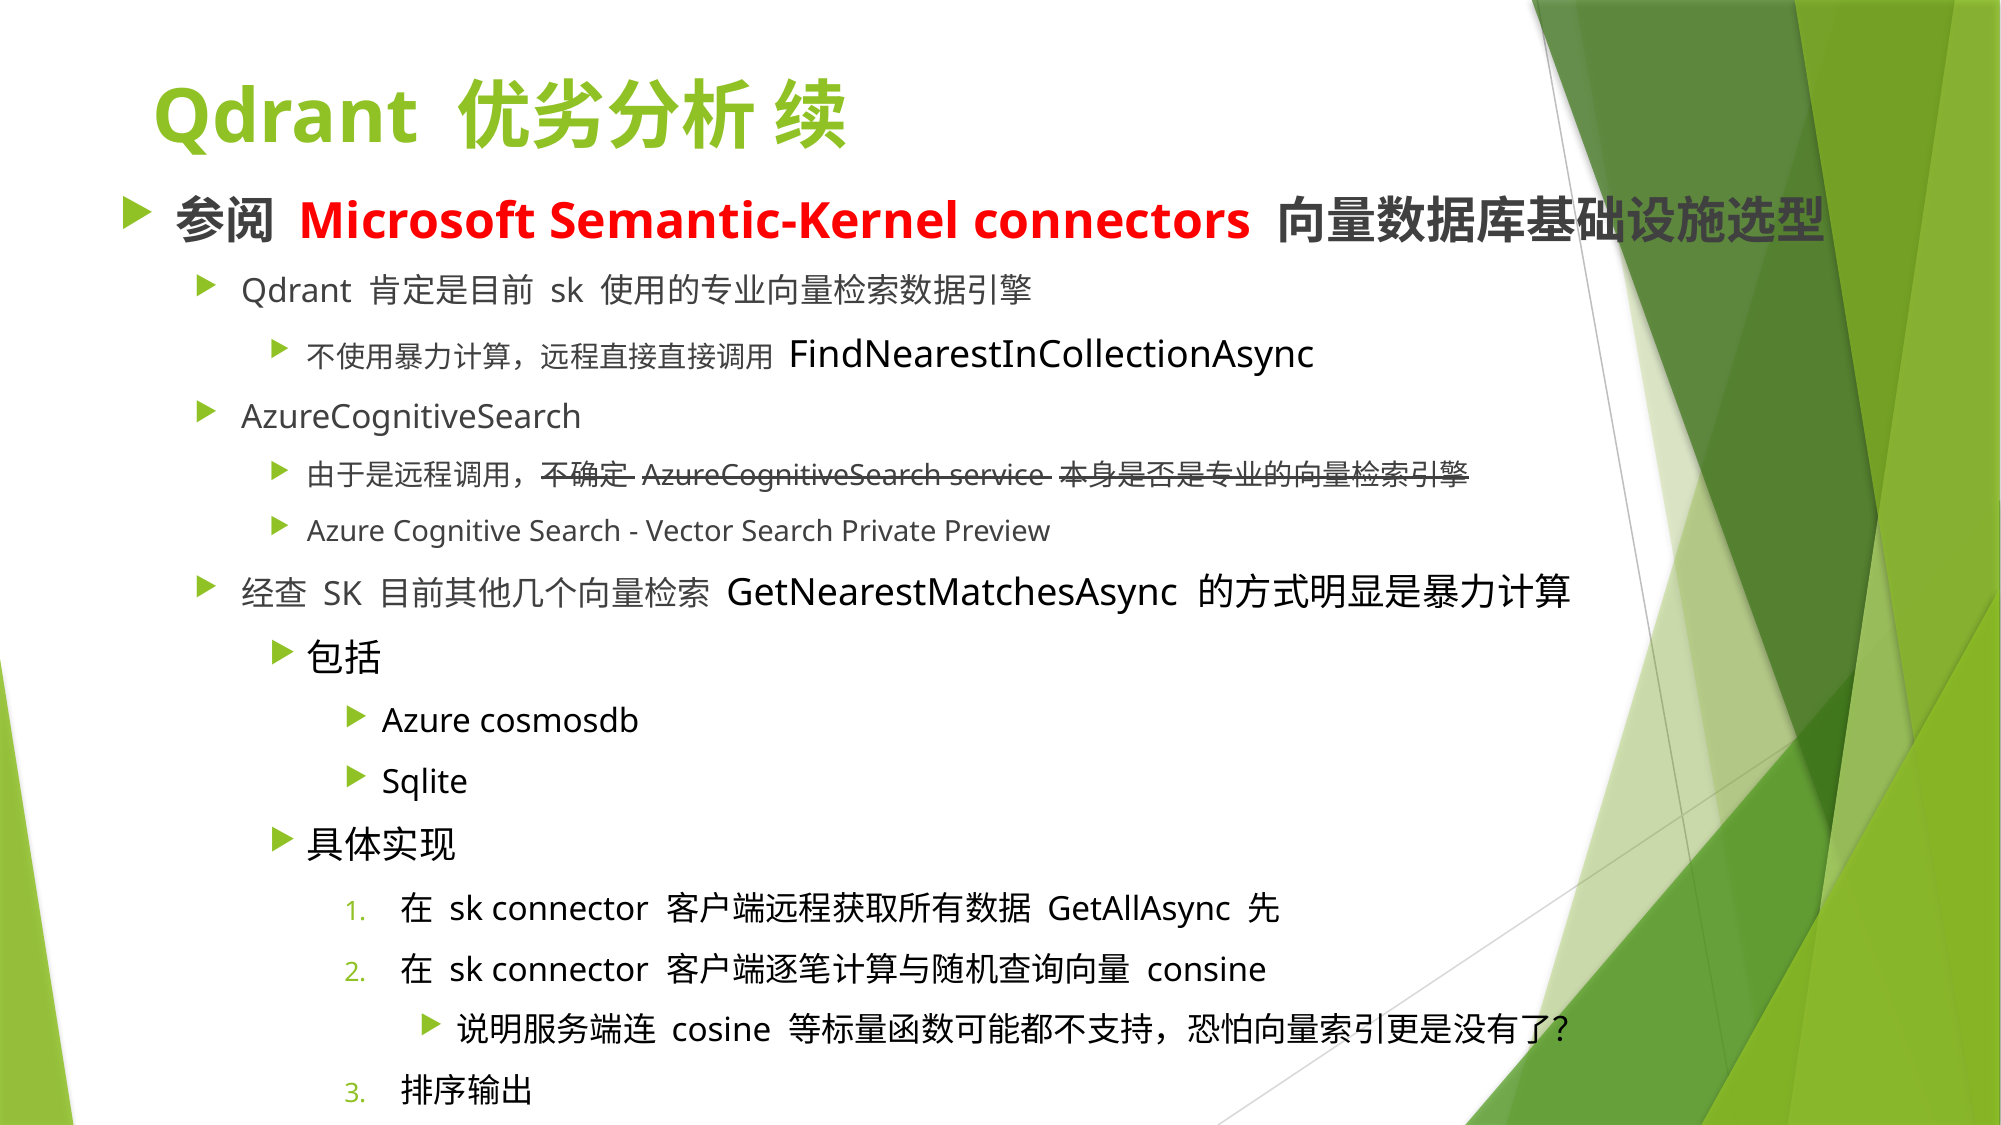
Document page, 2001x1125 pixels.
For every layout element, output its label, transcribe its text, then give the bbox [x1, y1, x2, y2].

title Qdrant 优劣分析 续 [137, 59, 1863, 180]
list 参阅 Microsoft Semantic-Kernel connectors 向量数据库基础设施选型 Qdrant 肯定是目前 sk 使用的专业向量检索数据引擎 不使用暴力计算，远程直接直接调用 FindNearestInCollectionAsync AzureCognitiveSearch 由于是远程调用，不确定 AzureCognitiveSearch service 本身是否是专业的向量检索引擎 Azure Cognitive Search - Vector Search Private Preview 经查 SK 目前其他几个向量检索 GetNearestMatchesAsync 的方式明显是暴力计算 包括 Azure cosmosdb Sqlite 具体实现 在 sk connector 客户端远程获取所有数据 GetAllAsync 先 在 sk connector 客户端逐笔计算与随机查询向量 consine 说明服务端连 cosine 等标量函数可能都不支持，恐怕向量索引更是没有了？ 排序输出 [104, 180, 1919, 1125]
